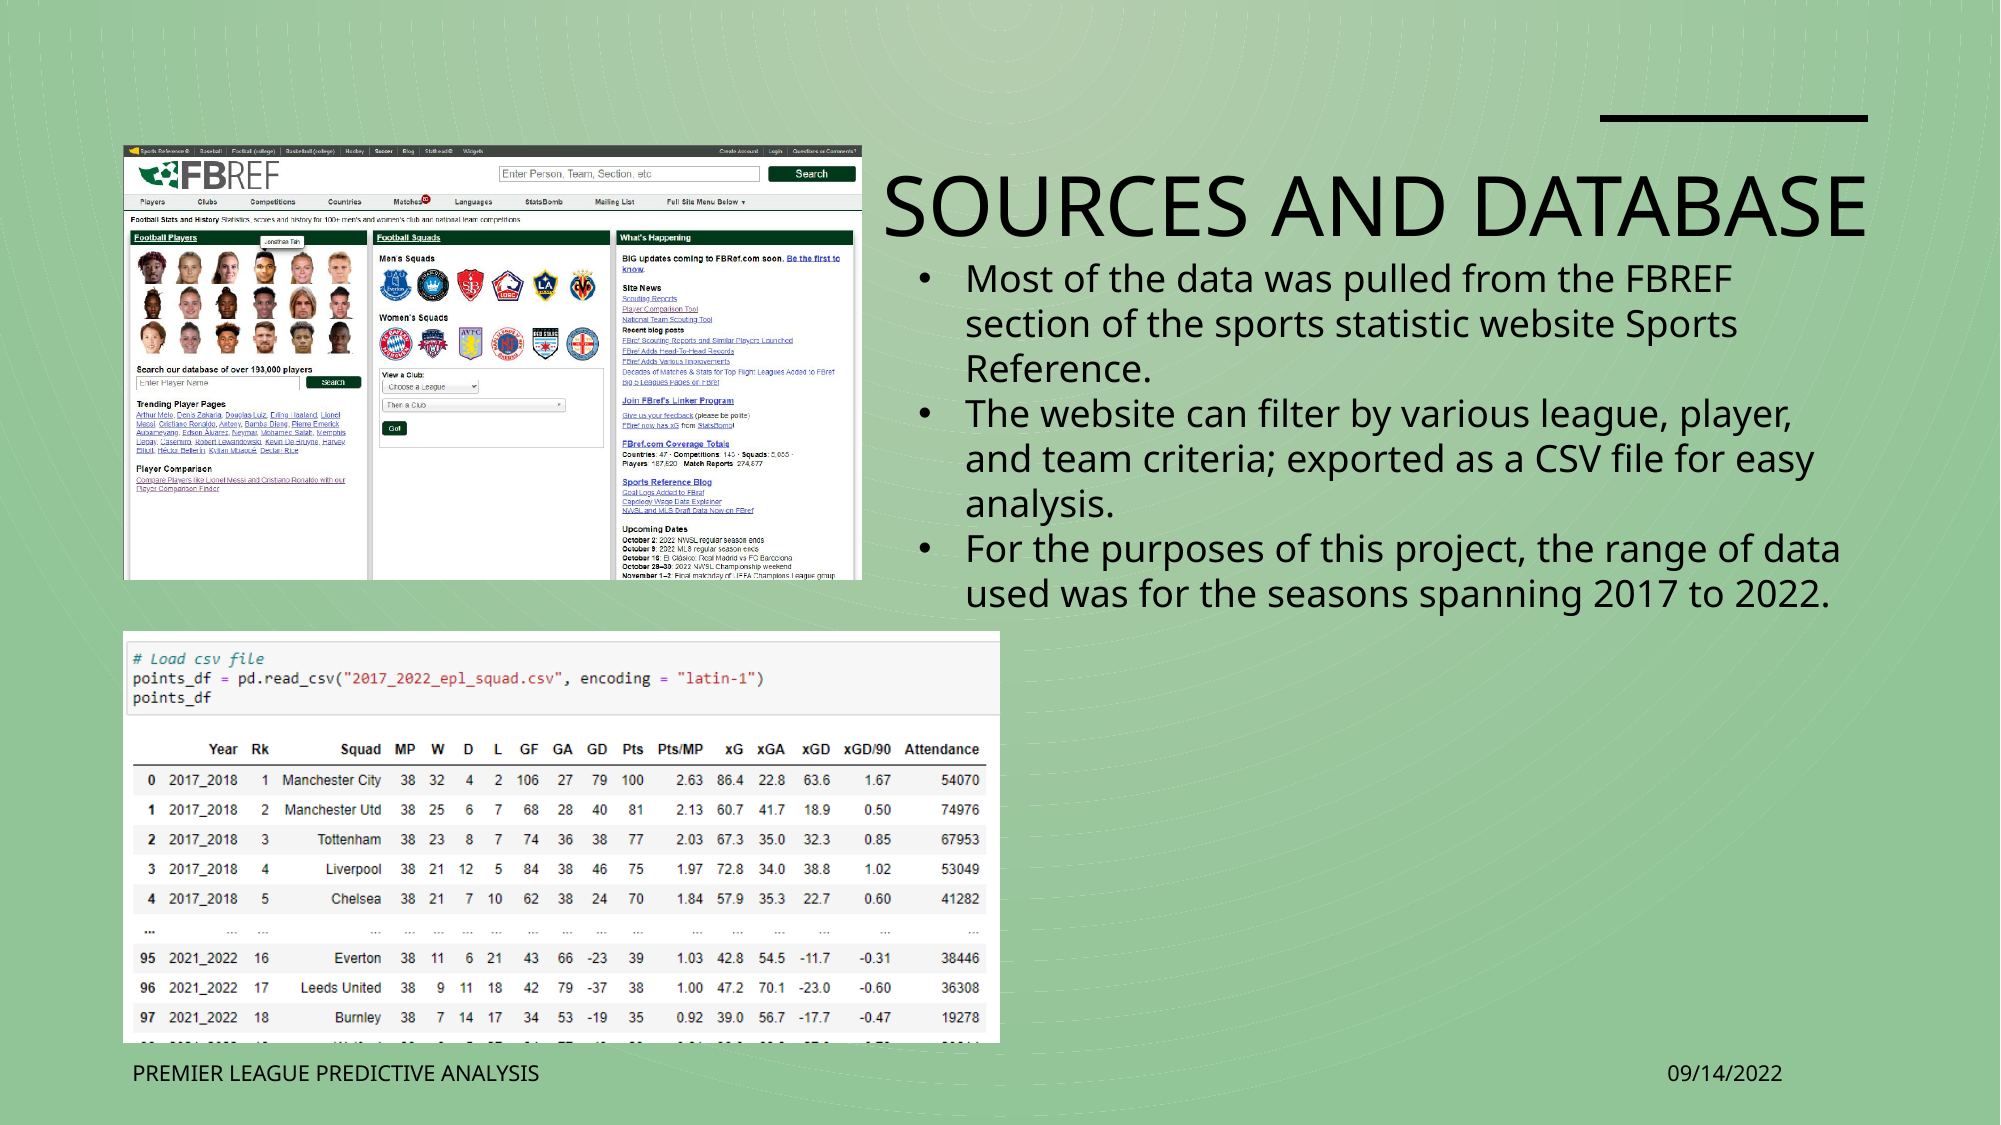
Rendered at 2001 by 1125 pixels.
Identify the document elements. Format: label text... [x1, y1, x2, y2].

text_box Most of the data was pulled from the FBREF section of the sports statistic website Sports Reference. The website can filter by various league, player, and team criteria; exported as a CSV file for easy analysis. For the purposes of this project, the range of data used was for the seasons spanning 2017 to 2022. [903, 247, 1874, 668]
title SOURCES AND DATABASE [863, 145, 1886, 319]
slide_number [1372, 1042, 1799, 1103]
footer PREMIER LEAGUE PREDICTIVE ANALYSIS [117, 1046, 862, 1103]
picture [122, 630, 1001, 1043]
title SOURCES AND DATABASE [114, 145, 121, 319]
picture [122, 145, 863, 580]
